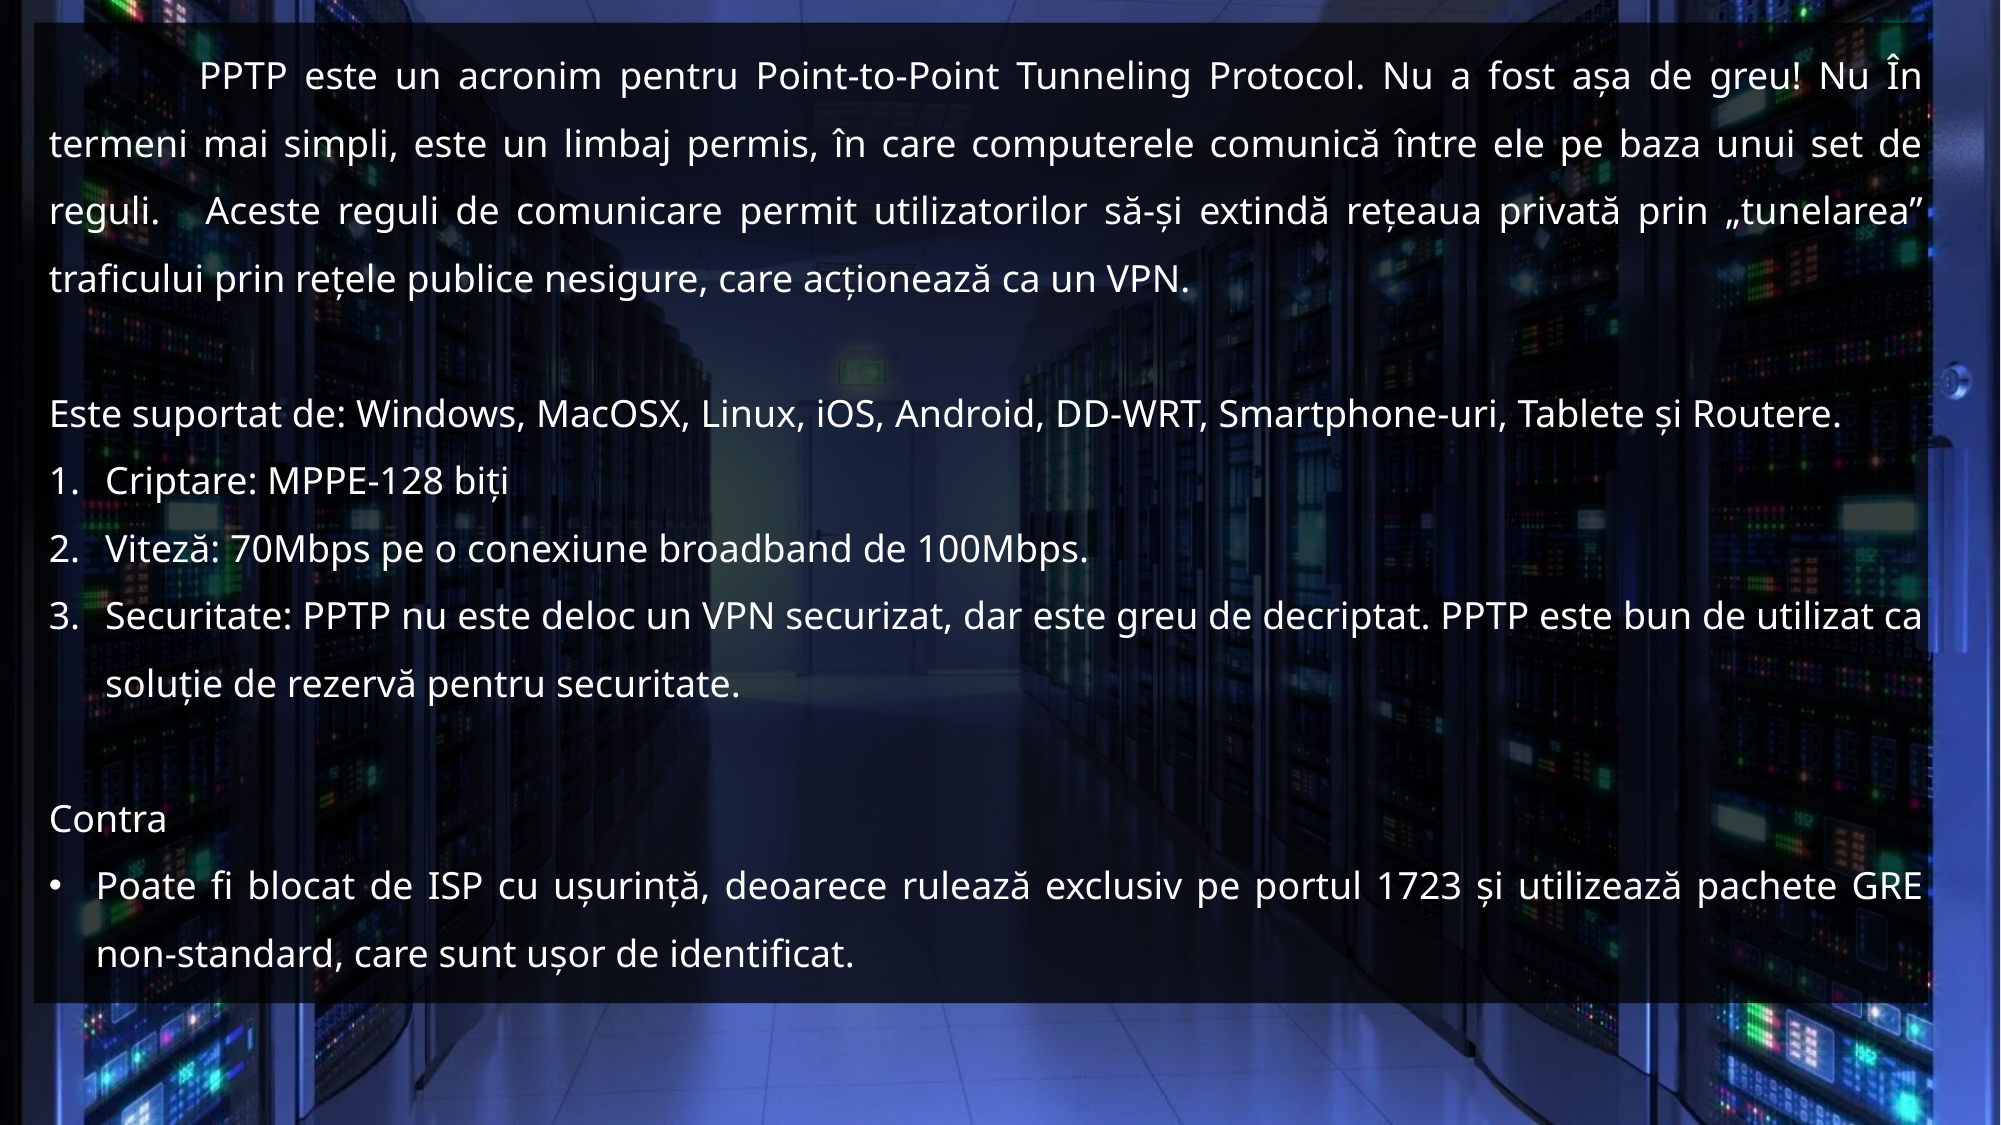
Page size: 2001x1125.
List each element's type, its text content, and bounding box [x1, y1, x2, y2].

picture [0, 0, 2001, 1125]
text_box [33, 21, 1930, 1005]
text_box PPTP este un acronim pentru Point-to-Point Tunneling Protocol. Nu a fost așa de greu! Nu În termeni mai simpli, este un limbaj permis, în care computerele comunică între ele pe baza unui set de reguli. Aceste reguli de comunicare permit utilizatorilor să-și extindă rețeaua privată prin „tunelarea” traficului prin rețele publice nesigure, care acționează ca un VPN. Este suportat de: Windows, MacOSX, Linux, iOS, Android, DD-WRT, Smartphone-uri, Tablete și Routere. Criptare: MPPE-128 biți Viteză: 70Mbps pe o conexiune broadband de 100Mbps. Securitate: PPTP nu este deloc un VPN securizat, dar este greu de decriptat. PPTP este bun de utilizat ca soluție de rezervă pentru securitate. Contra Poate fi blocat de ISP cu ușurință, deoarece rulează exclusiv pe portul 1723 și utilizează pachete GRE non-standard, care sunt ușor de identificat. [34, 22, 1940, 983]
